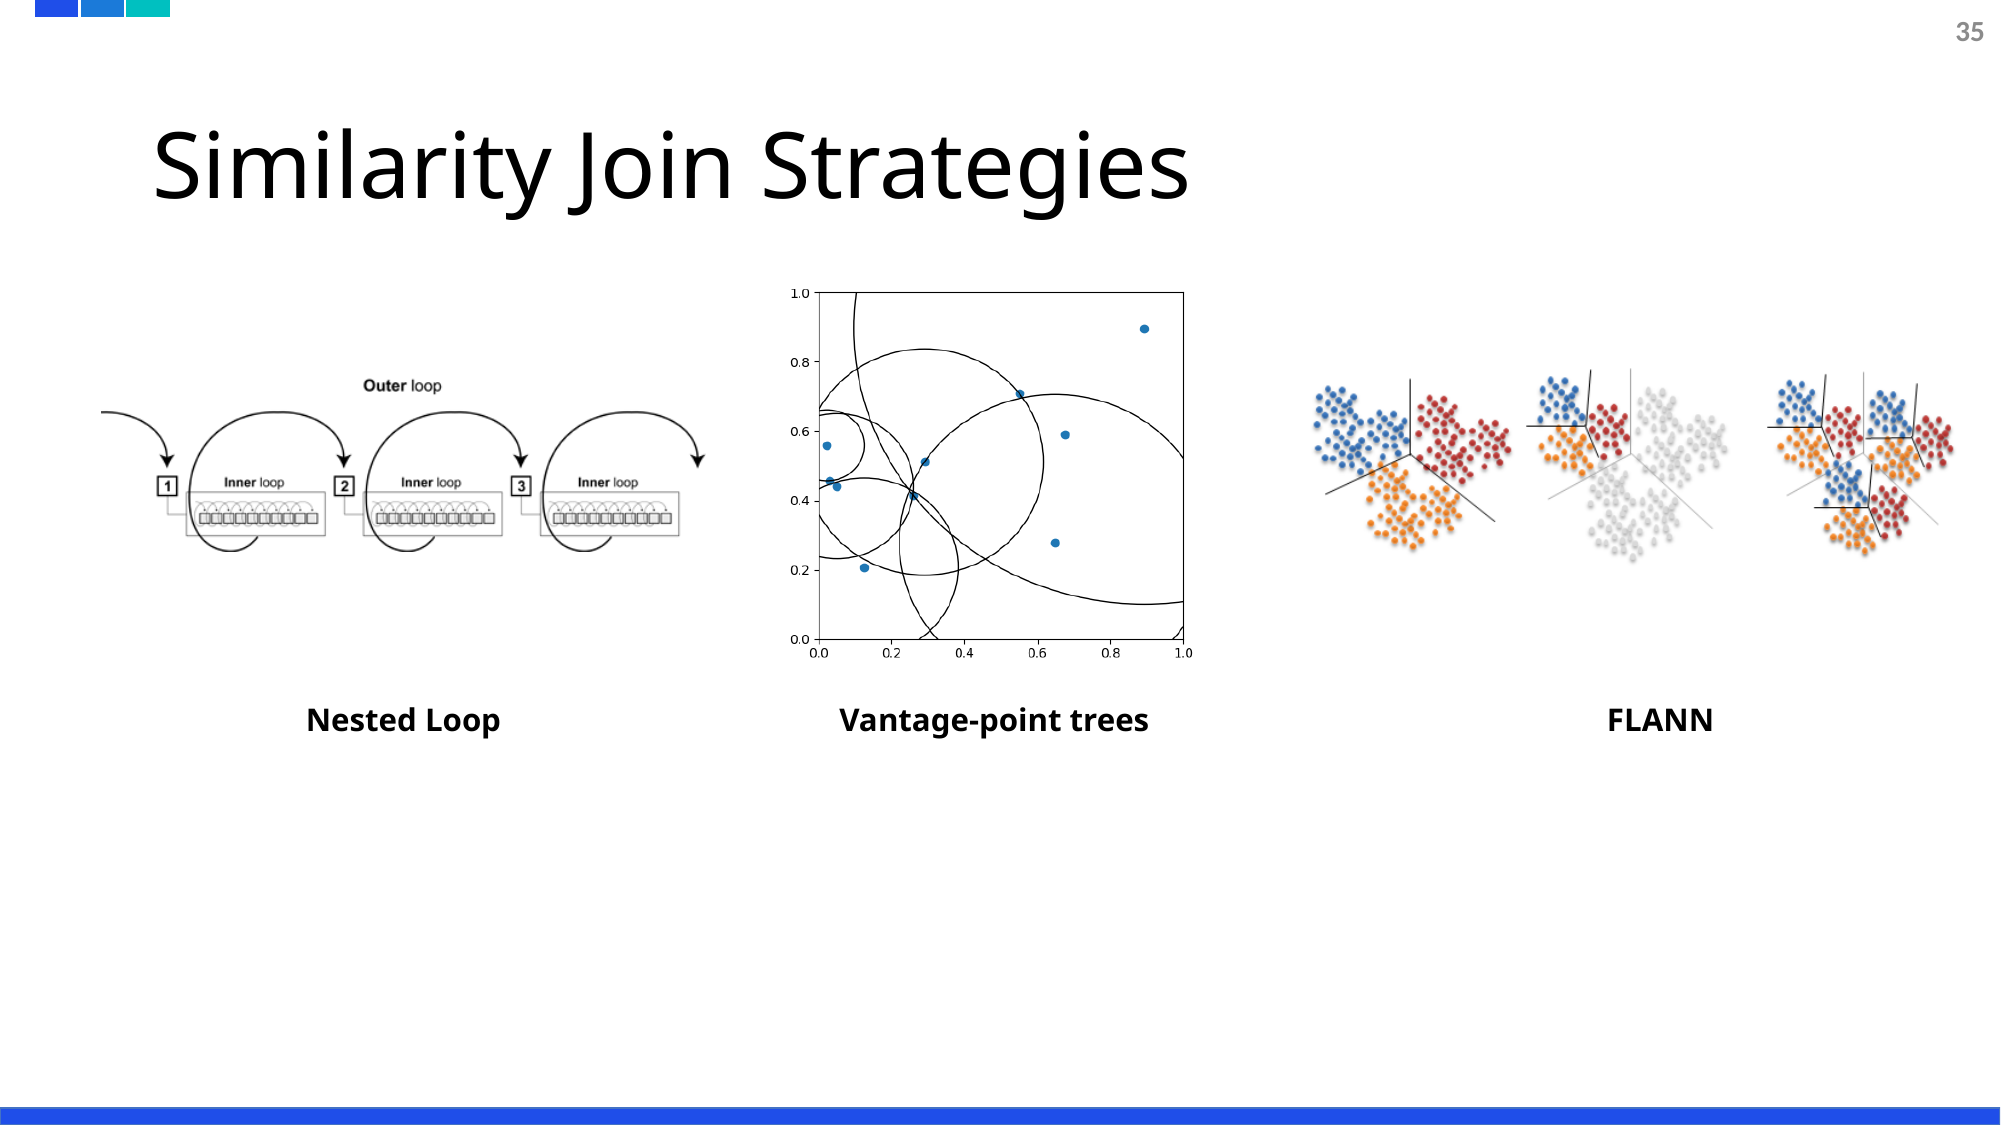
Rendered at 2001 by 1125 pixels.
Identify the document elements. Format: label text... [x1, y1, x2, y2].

picture [1300, 366, 1975, 576]
slide_number 35 [1550, 0, 2000, 60]
title Similarity Join Strategies [137, 59, 1863, 278]
picture [101, 375, 706, 552]
text_box Nested Loop [301, 695, 506, 742]
picture [759, 238, 1230, 688]
text_box Vantage-point trees [835, 695, 1154, 742]
text_box FLANN [1602, 695, 1719, 742]
